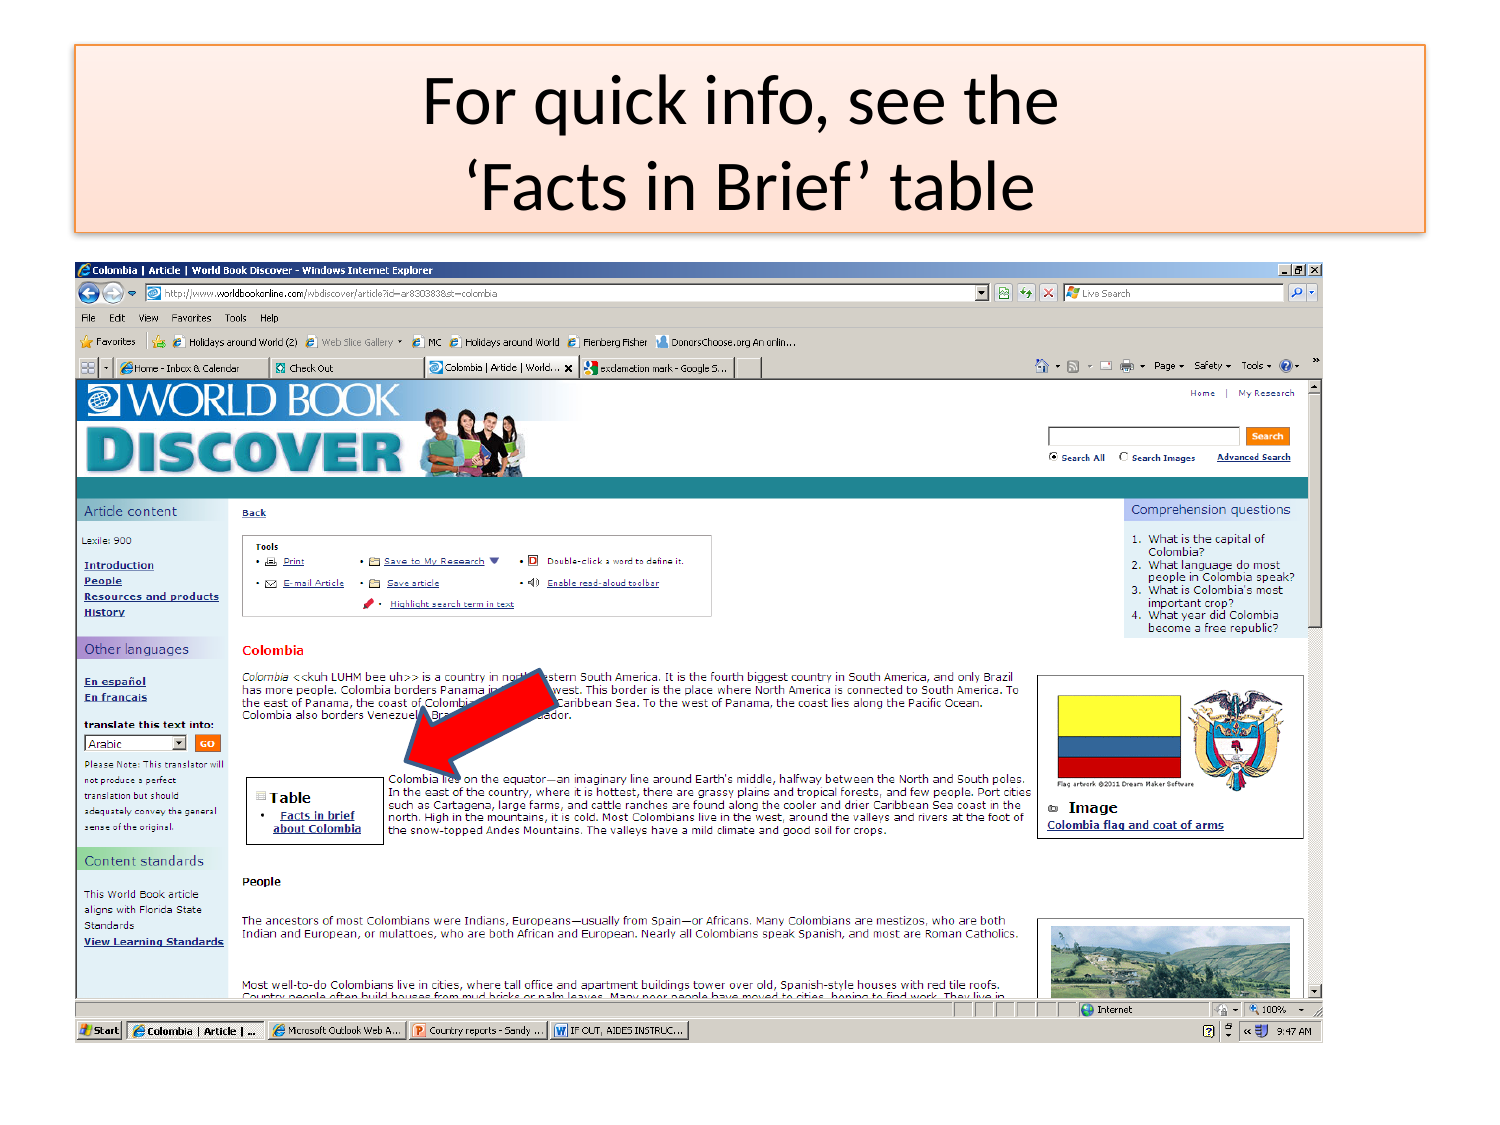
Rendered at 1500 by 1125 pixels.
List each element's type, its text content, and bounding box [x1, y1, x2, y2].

title For quick info, see the ‘Facts in Brief’ table [74, 44, 1426, 233]
picture [74, 262, 1323, 1043]
